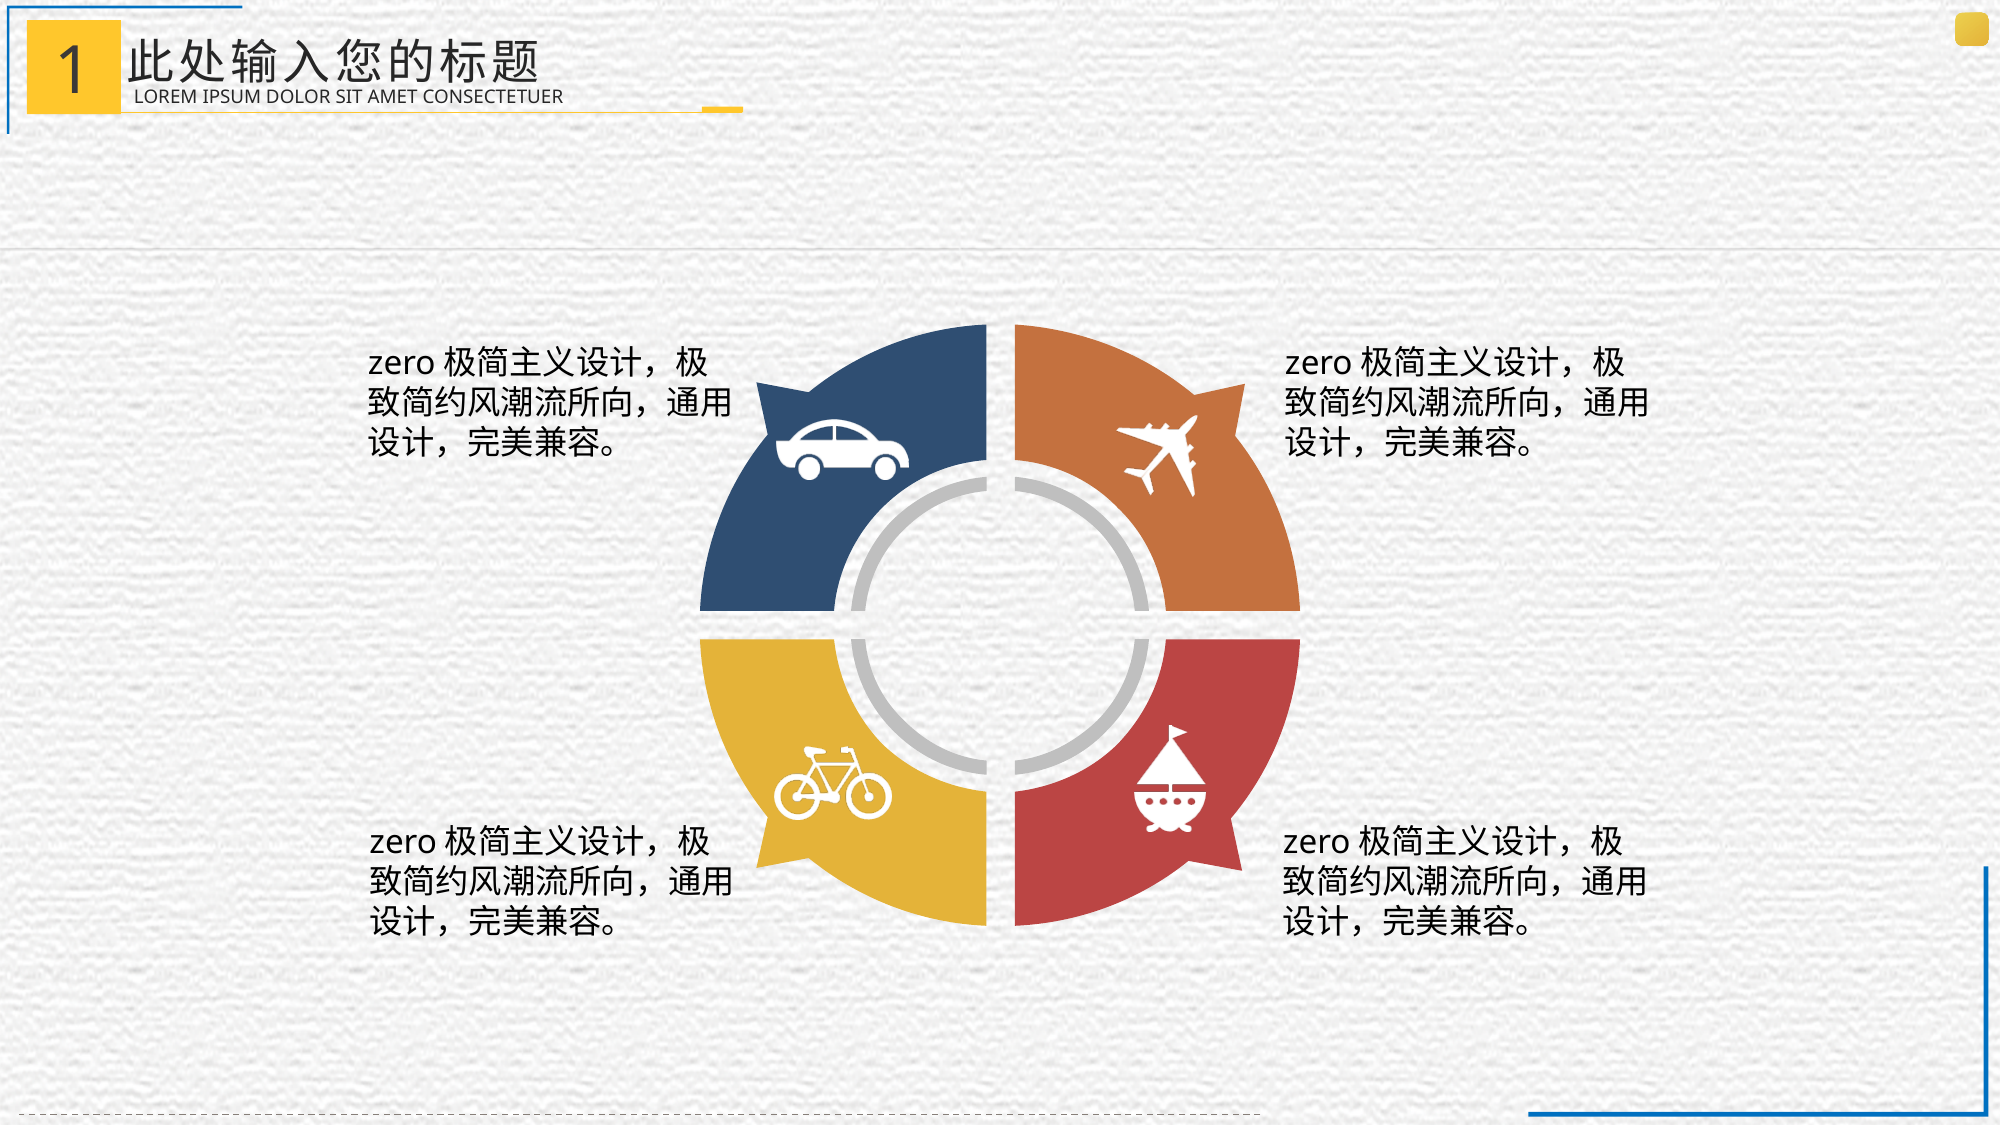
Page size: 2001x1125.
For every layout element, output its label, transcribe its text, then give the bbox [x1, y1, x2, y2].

text_box zero极简主义设计，极致简约风潮流所向，通用设计，完美兼容。 [353, 333, 749, 449]
text_box [1013, 638, 1302, 927]
text_box [1955, 12, 1989, 46]
text_box [699, 324, 987, 611]
text_box [851, 476, 987, 611]
text_box 此处输入您的标题 [108, 15, 559, 99]
text_box [1527, 865, 1989, 1118]
text_box [699, 639, 987, 926]
text_box zero极简主义设计，极致简约风潮流所向，通用设计，完美兼容。 [1268, 813, 1664, 929]
text_box [1014, 476, 1149, 611]
text_box [1014, 639, 1149, 775]
text_box [1014, 324, 1301, 611]
text_box LOREM IPSUM DOLOR SIT AMET CONSECTETUER [119, 77, 795, 116]
text_box zero极简主义设计，极致简约风潮流所向，通用设计，完美兼容。 [1270, 333, 1666, 449]
picture [0, 0, 2000, 1125]
text_box zero极简主义设计，极致简约风潮流所向，通用设计，完美兼容。 [354, 813, 751, 929]
text_box 1 [26, 19, 119, 115]
text_box [851, 639, 987, 775]
text_box [6, 5, 244, 135]
